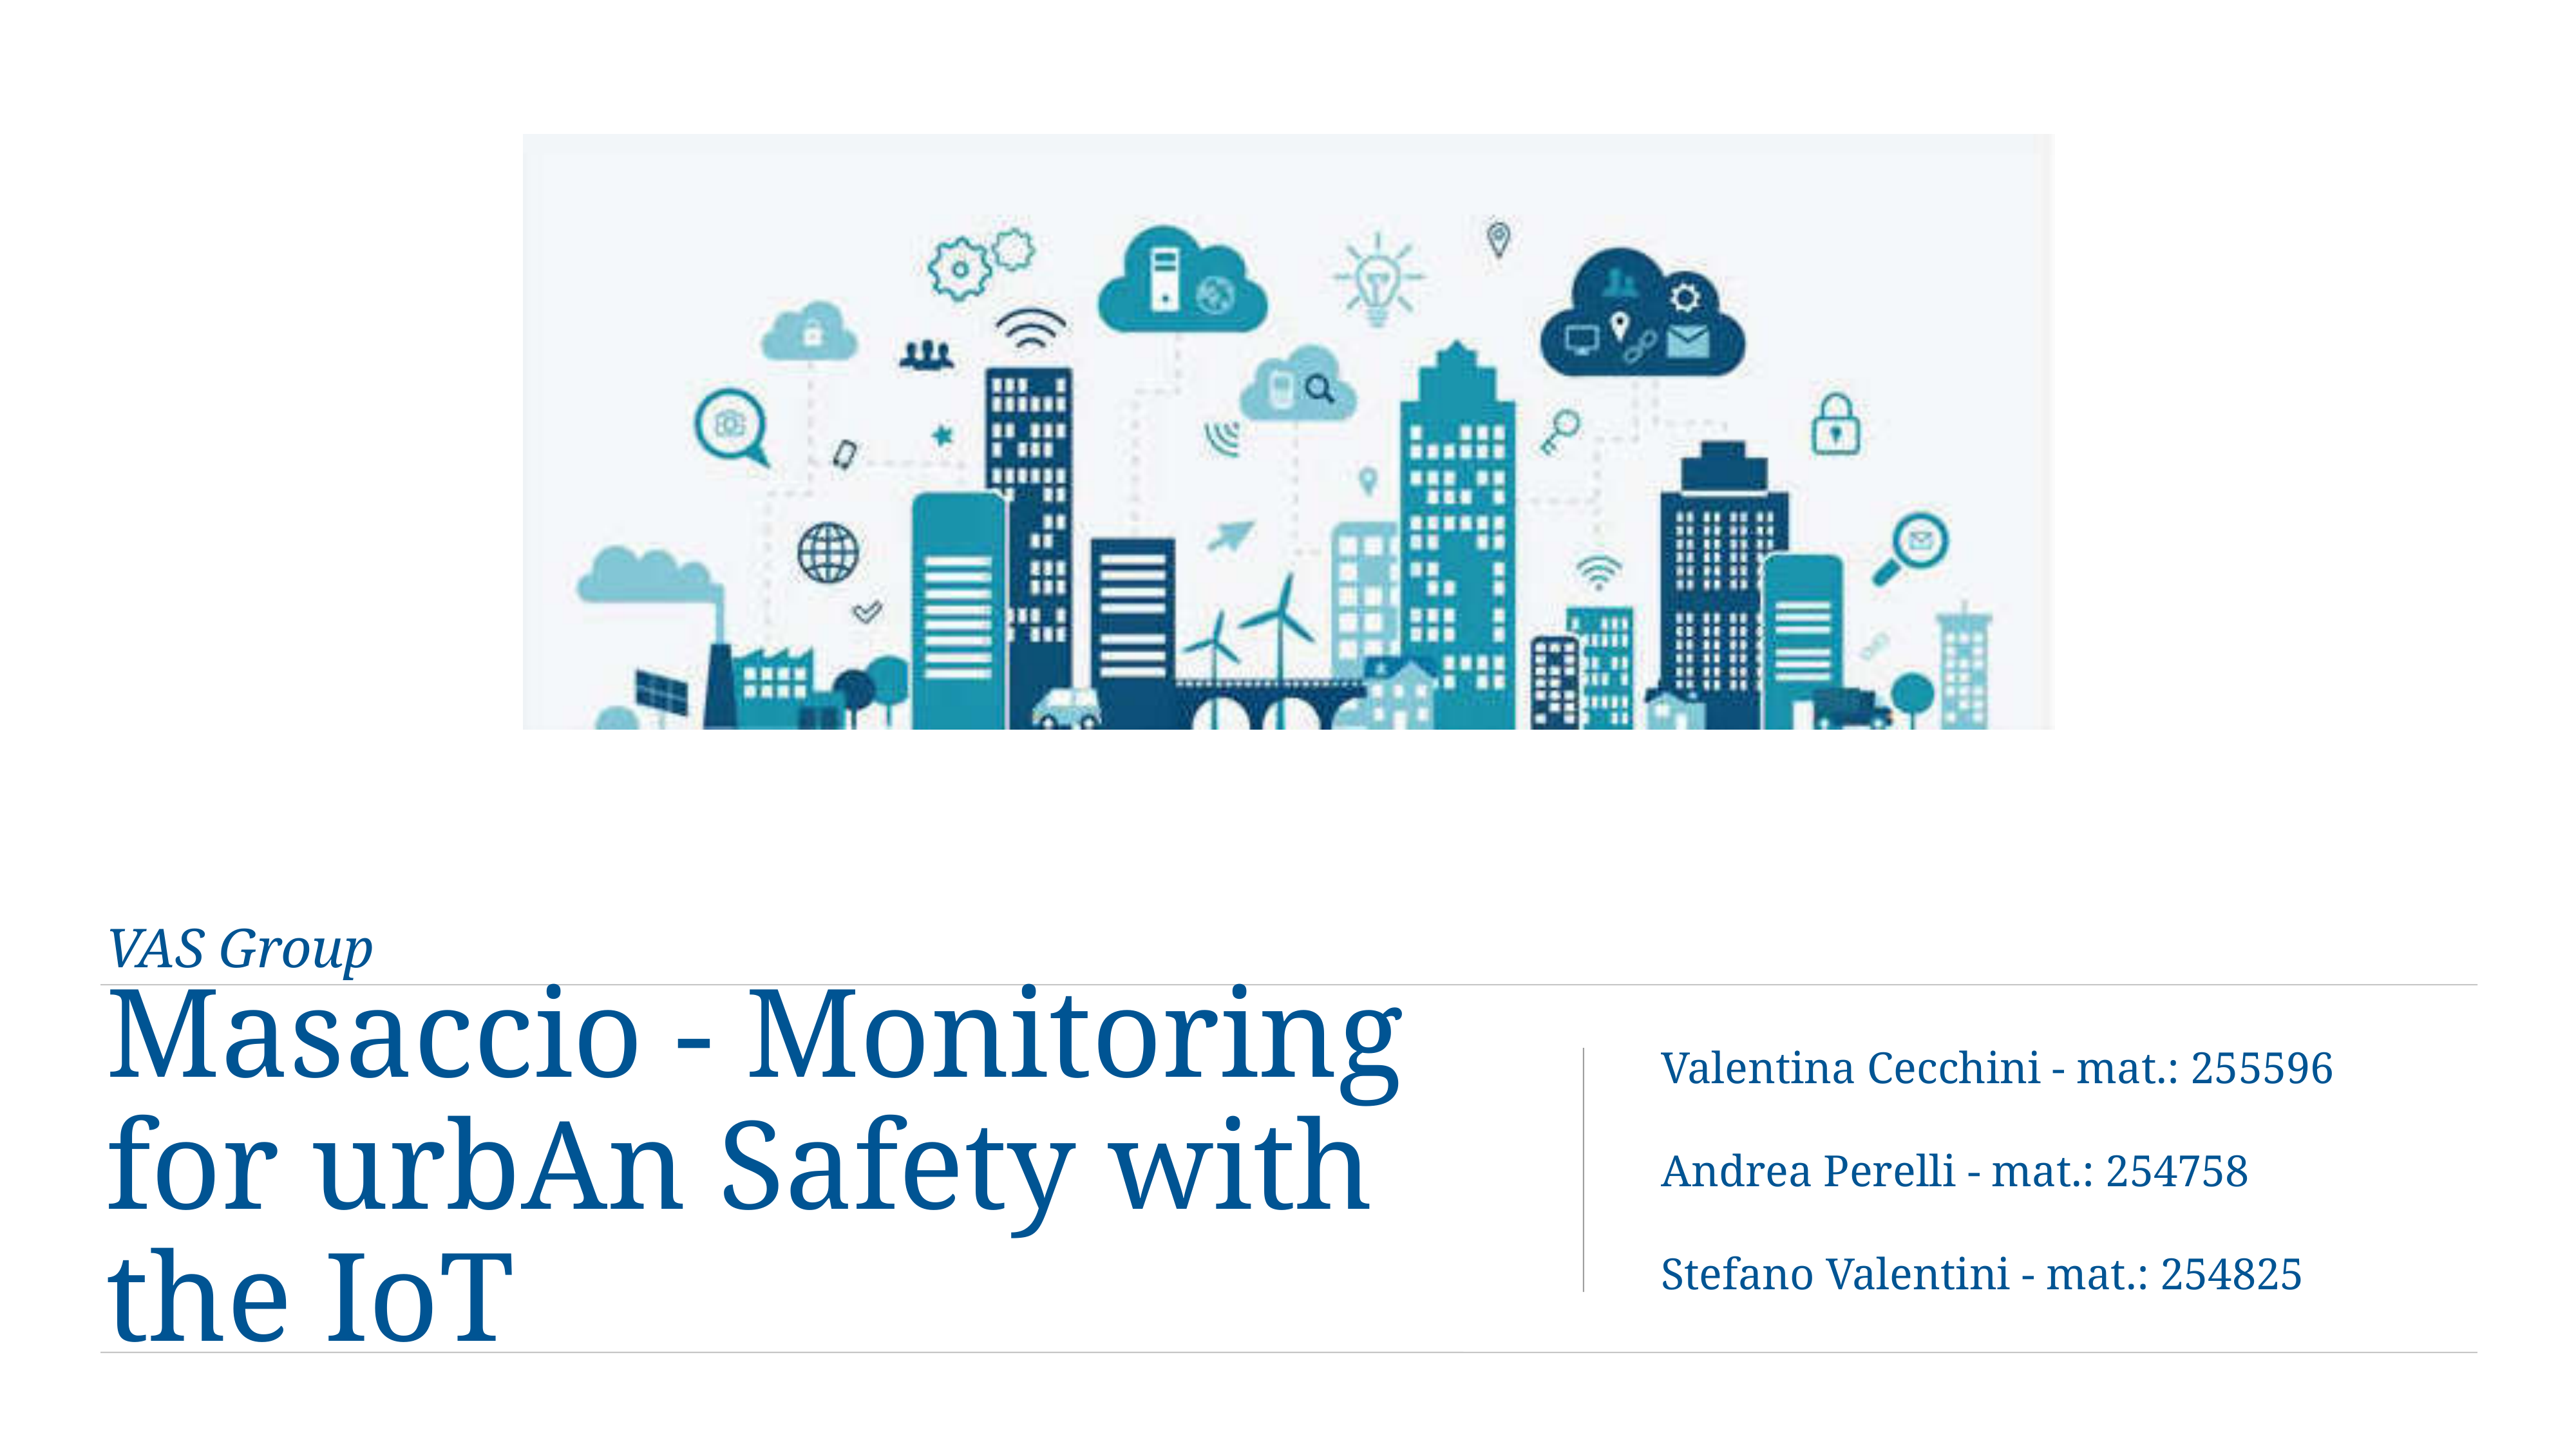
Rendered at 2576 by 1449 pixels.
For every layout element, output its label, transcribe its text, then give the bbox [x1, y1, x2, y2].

list Valentina Cecchini - mat.: 255596 Andrea Perelli - mat.: 254758 Stefano Valentini - mat.: 254825 [1655, 992, 2496, 1347]
list VAS Group [100, 902, 1528, 985]
title Masaccio - Monitoring for urbAn Safety with the IoT [100, 992, 1528, 1347]
picture [523, 134, 2056, 730]
